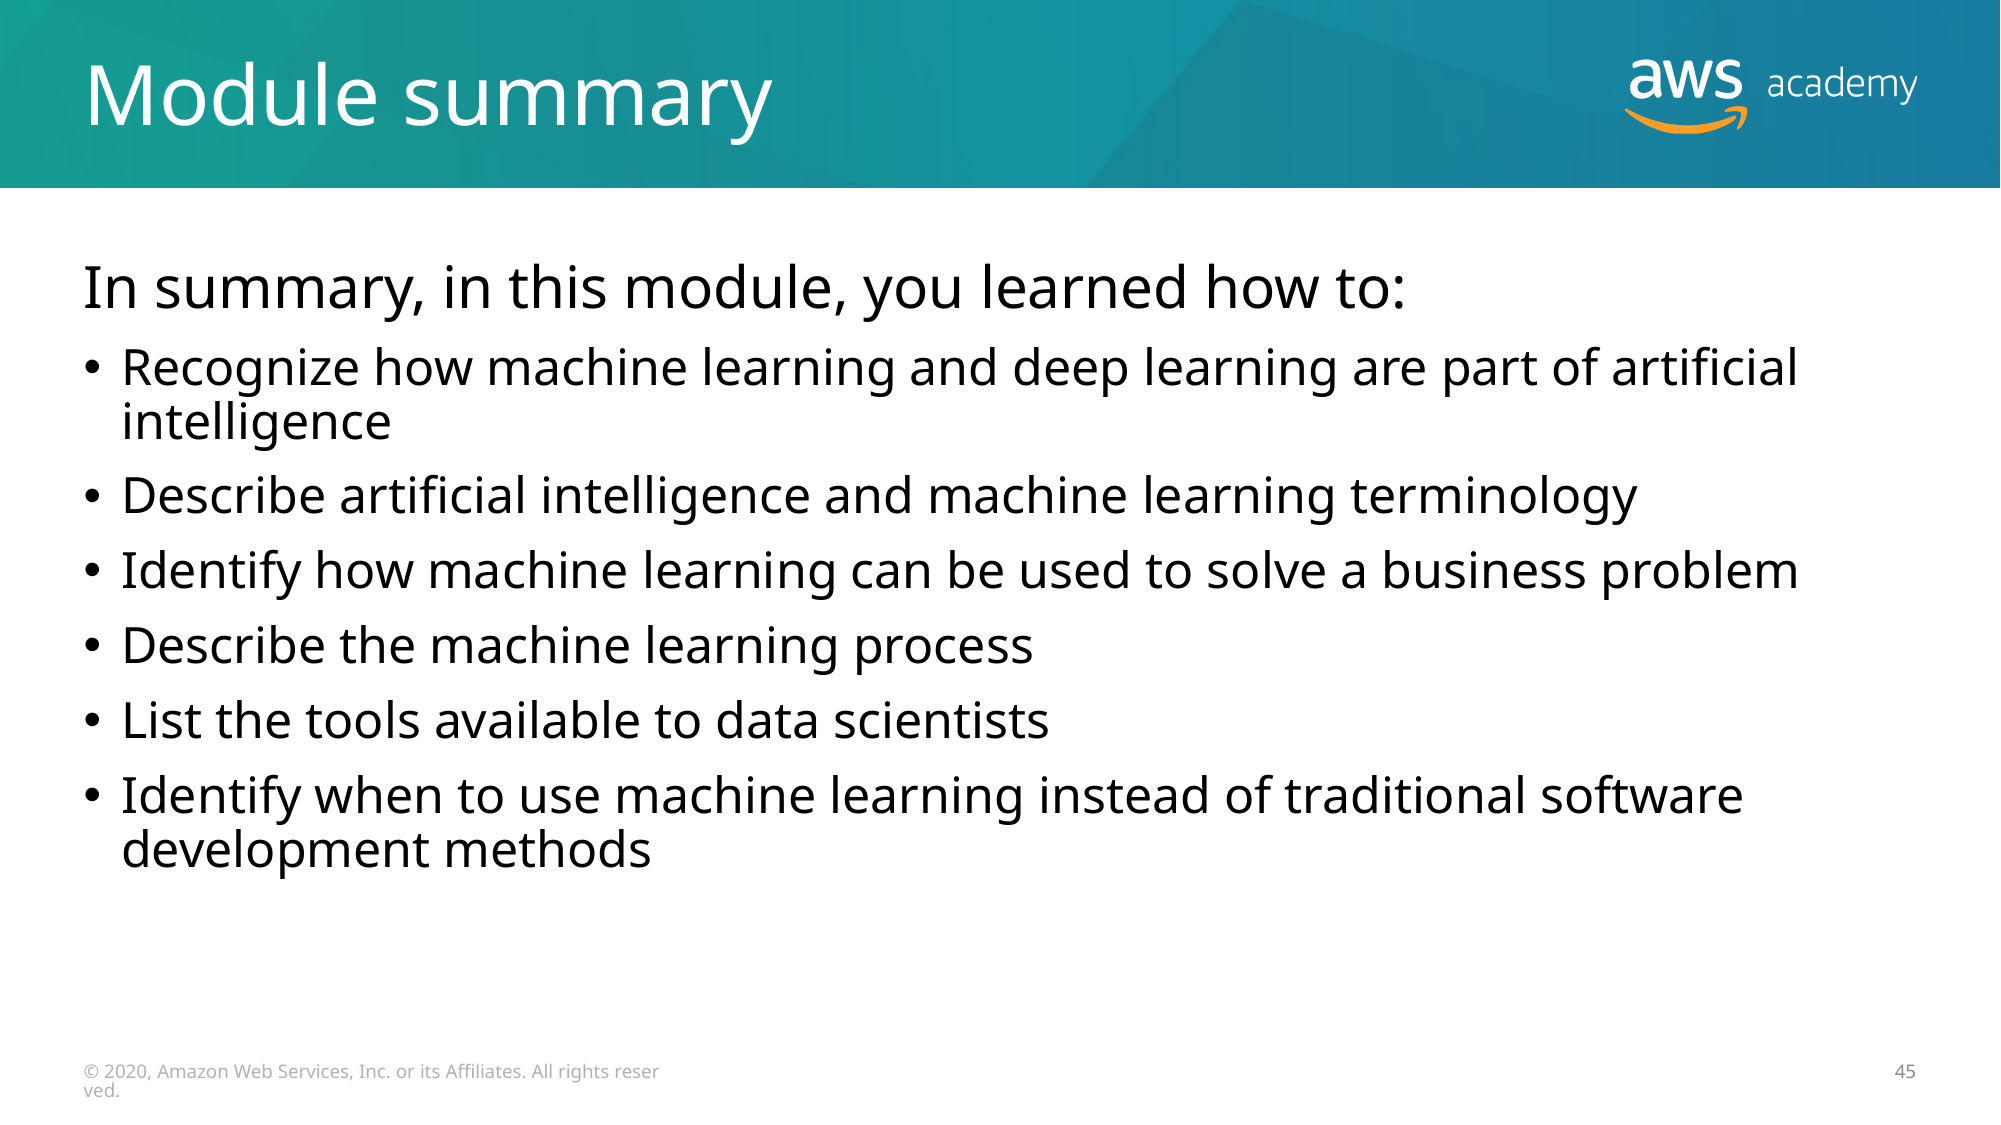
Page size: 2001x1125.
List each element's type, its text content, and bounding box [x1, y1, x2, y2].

list In summary, in this module, you learned how to: Recognize how machine learning and deep learning are part of artificial intelligence Describe artificial intelligence and machine learning terminology Identify how machine learning can be used to solve a business problem Describe the machine learning process List the tools available to data scientists Identify when to use machine learning instead of traditional software development methods [68, 250, 1932, 1014]
picture [0, 0, 2000, 188]
slide_number 45 [1481, 1042, 1932, 1103]
footer © 2020, Amazon Web Services, Inc. or its Affiliates. All rights reserved. [68, 1042, 682, 1103]
title Module summary [68, 59, 1551, 138]
